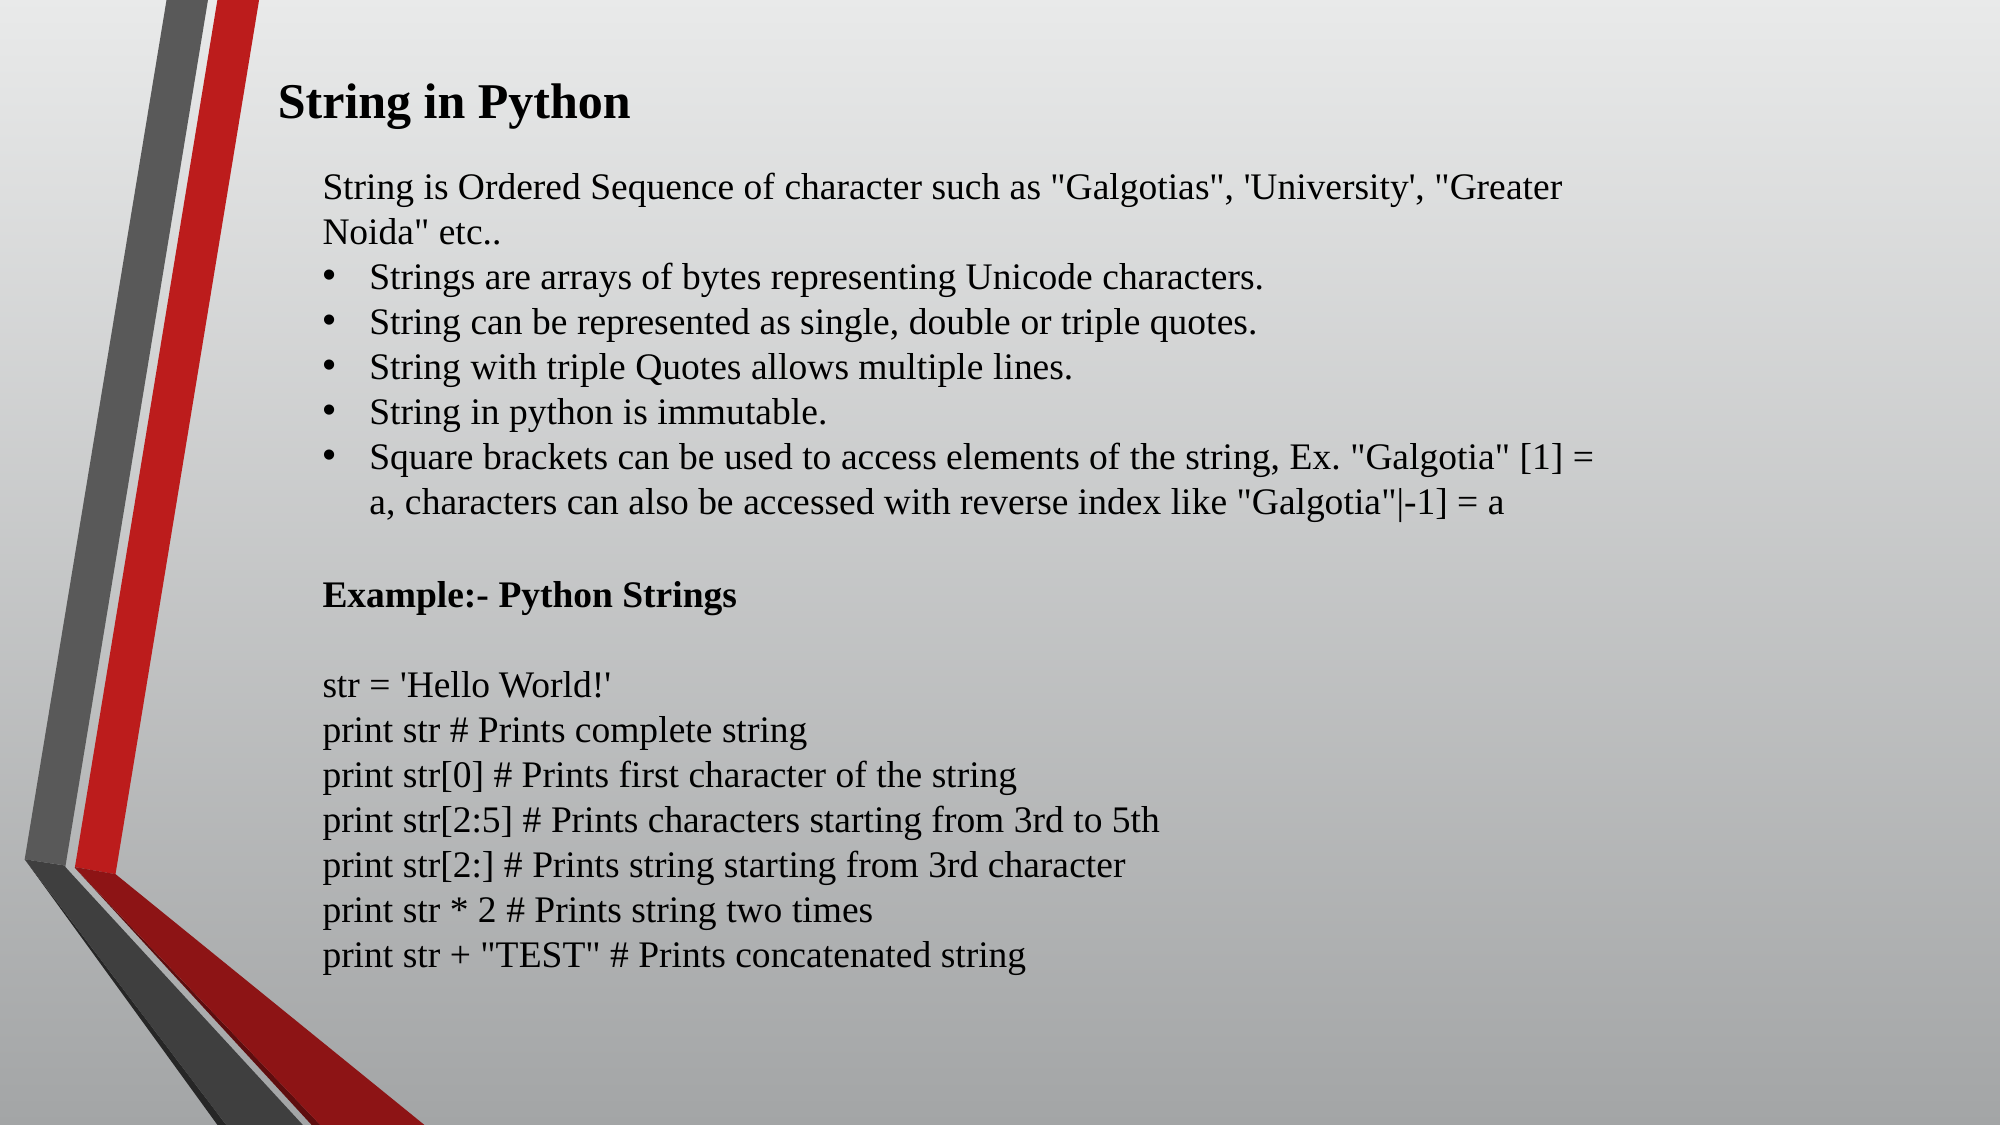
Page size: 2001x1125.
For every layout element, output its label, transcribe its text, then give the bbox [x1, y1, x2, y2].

text_box ﻿String is Ordered Sequence of character such as "Galgotias", 'University', "Greater Noida" etc.. ﻿Strings are arrays of bytes representing Unicode characters. ﻿String can be represented as single, double or triple quotes. ﻿String with triple Quotes allows multiple lines. ﻿String in python is immutable. ﻿Square brackets can be used to access elements of the string, Ex. "Galgotia" [1] = a, characters can also be accessed with reverse index like "Galgotia"|-1] = a [307, 109, 1899, 530]
text_box String in Python [262, 61, 1545, 137]
text_box Example:- Python Strings str = 'Hello World!' print str # Prints complete string print str[0] # Prints first character of the string print str[2:5] # Prints characters starting from 3rd to 5th print str[2:] # Prints string starting from 3rd character print str * 2 # Prints string two times print str + "TEST" # Prints concatenated string [307, 562, 1212, 983]
